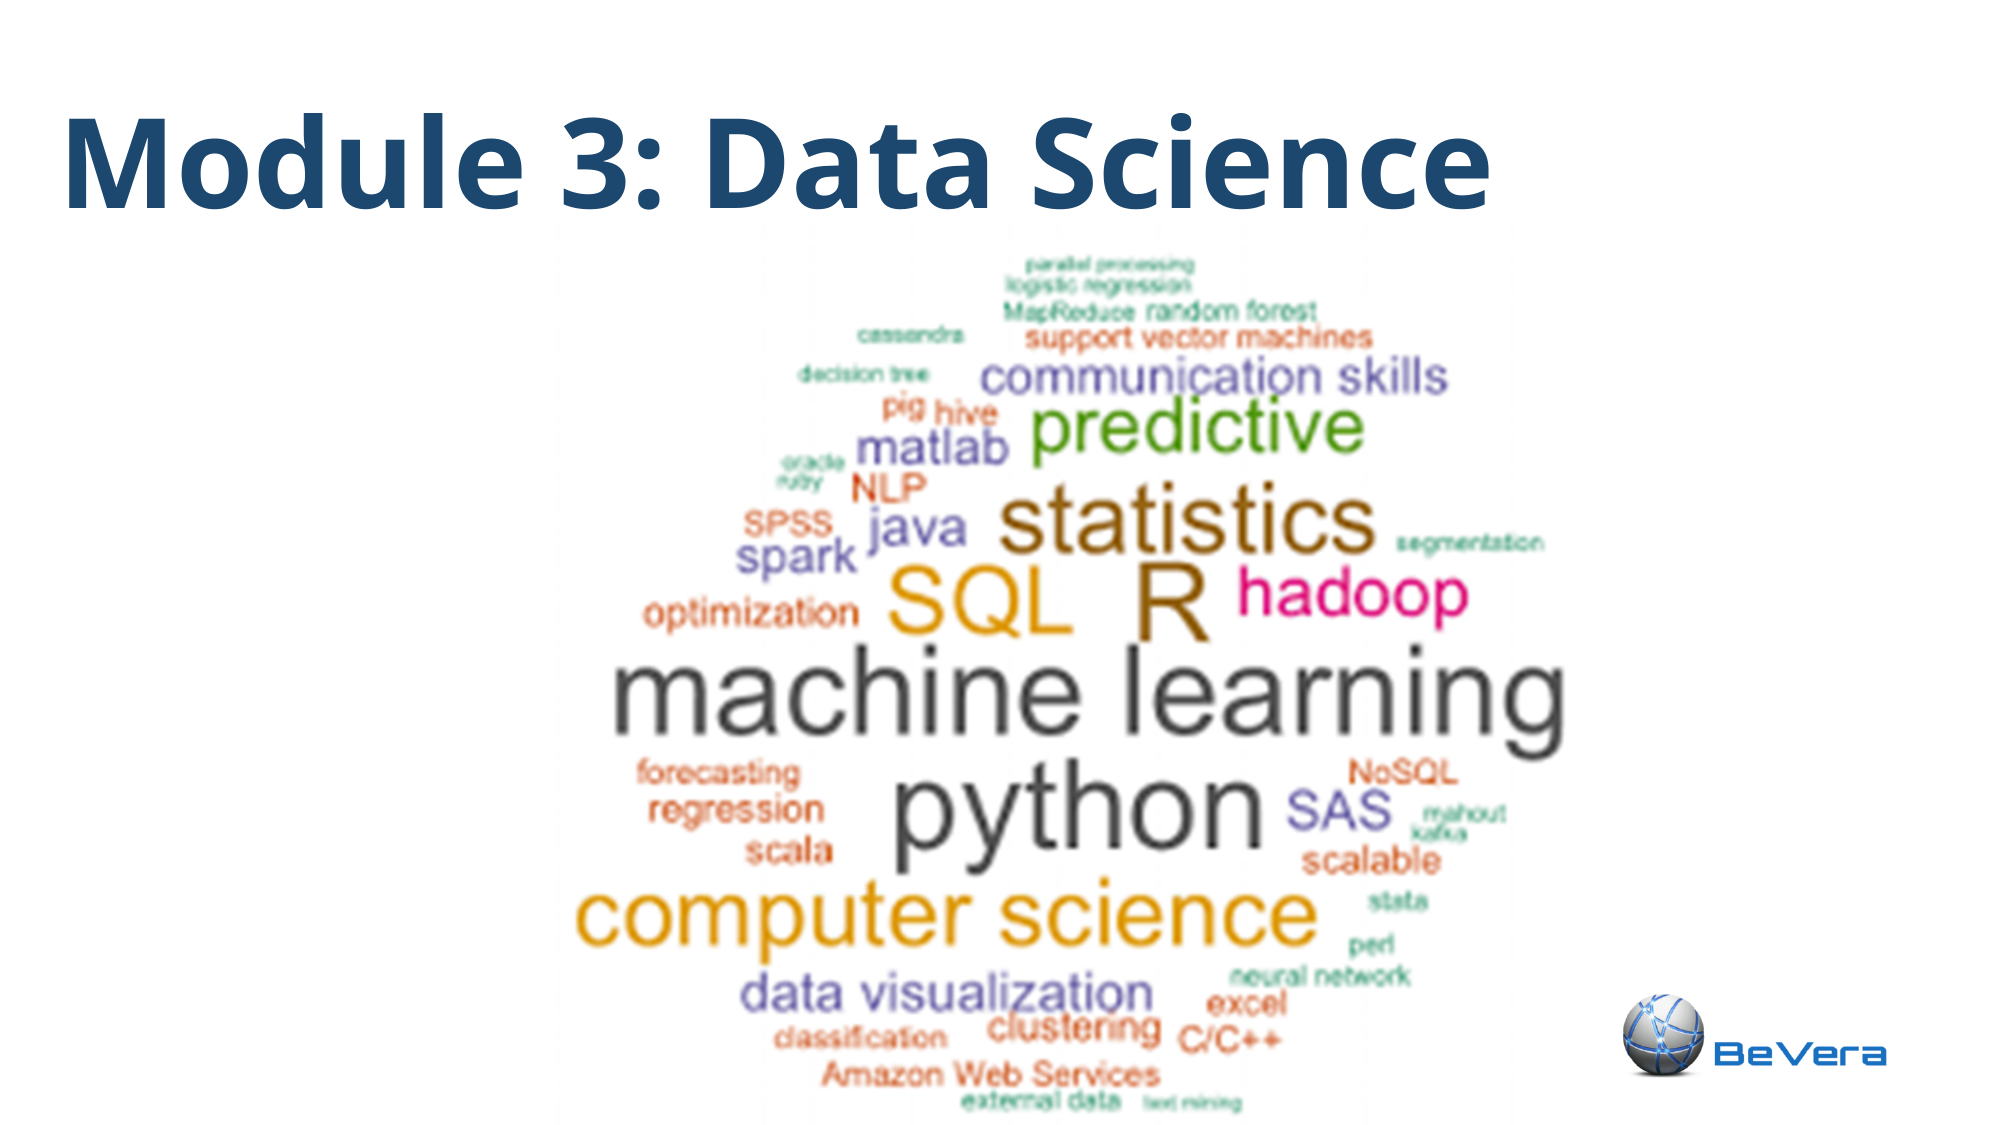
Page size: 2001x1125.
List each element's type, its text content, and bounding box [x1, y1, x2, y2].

title Module 3: Data Science [43, 83, 1769, 244]
picture [551, 222, 1945, 1125]
